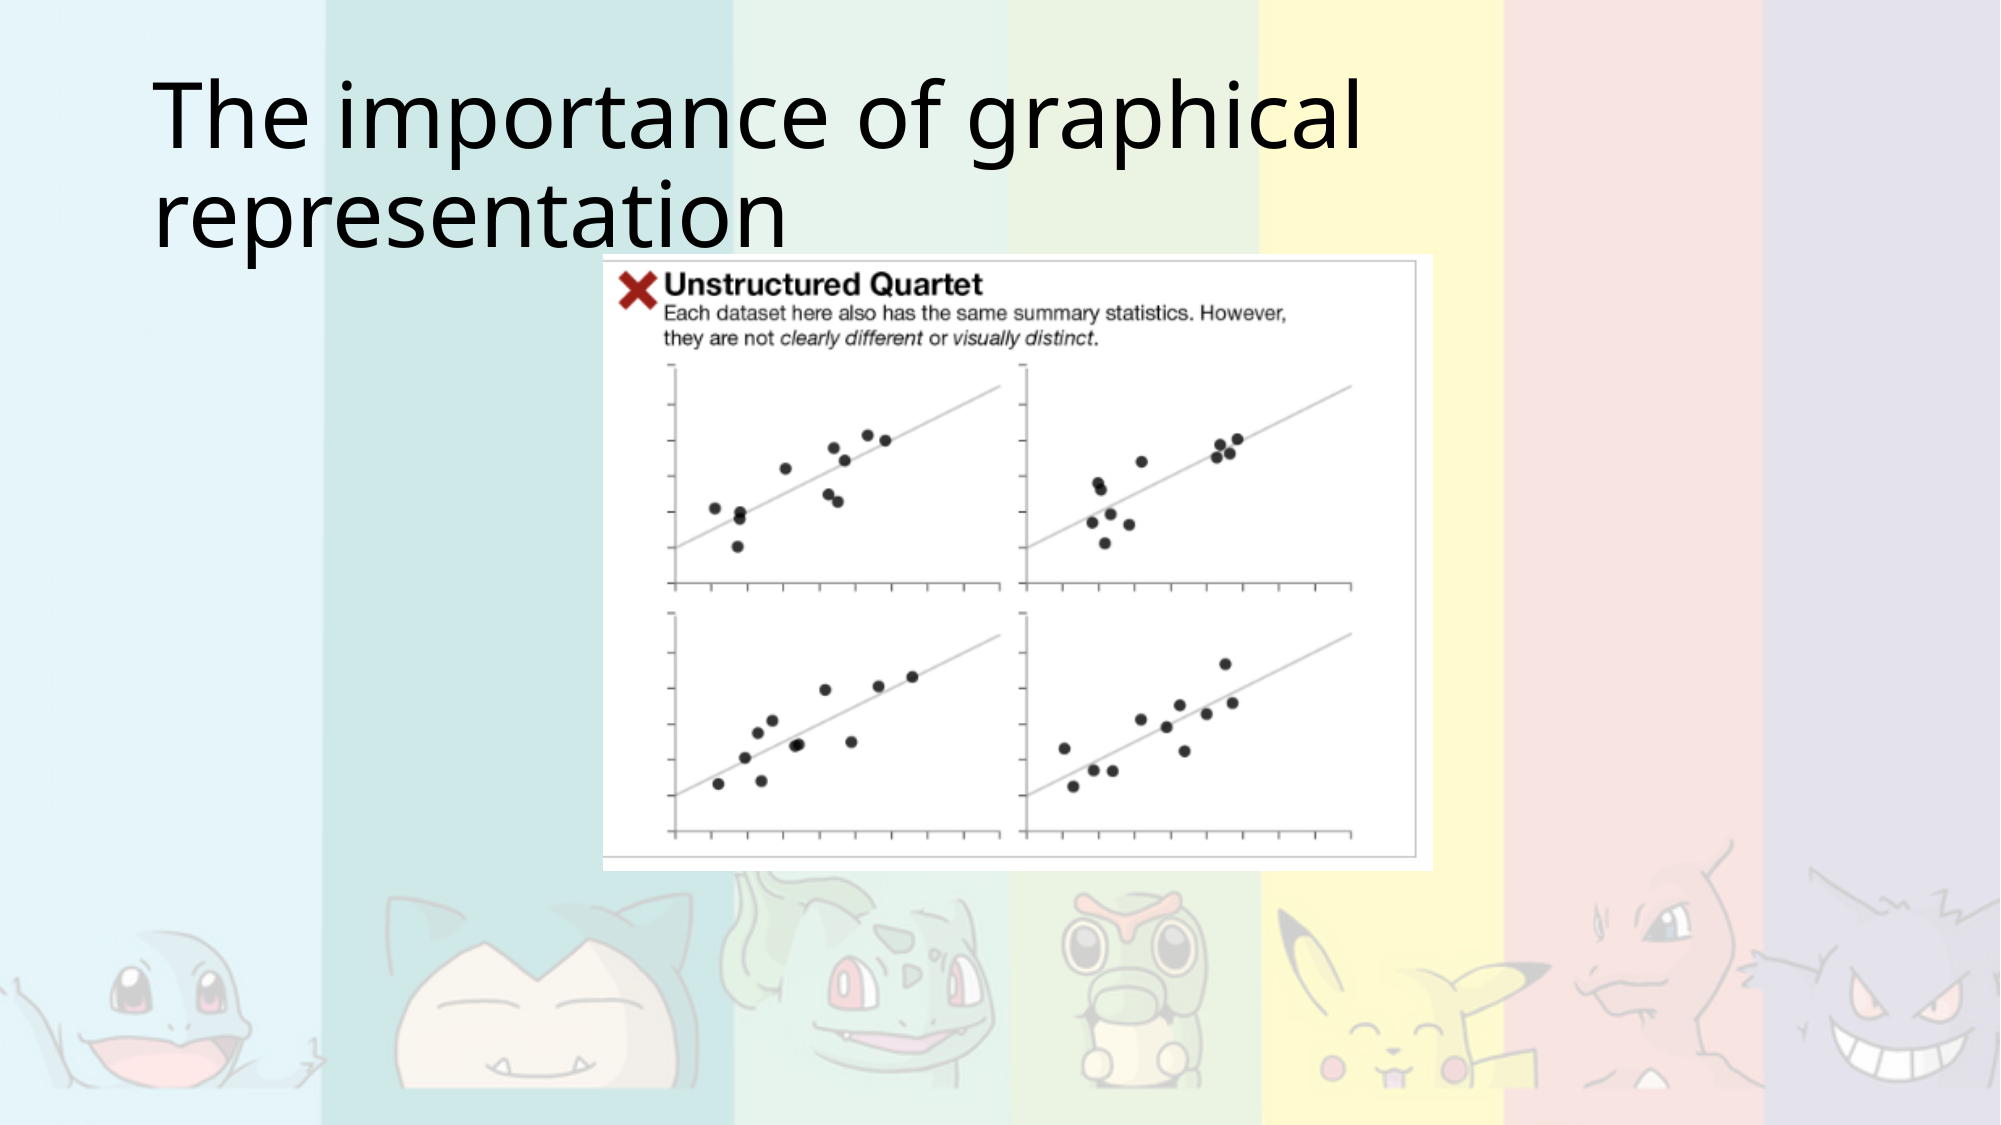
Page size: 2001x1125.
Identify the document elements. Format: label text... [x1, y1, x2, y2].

title The importance of graphical representation [137, 59, 1863, 278]
picture [602, 254, 1433, 871]
